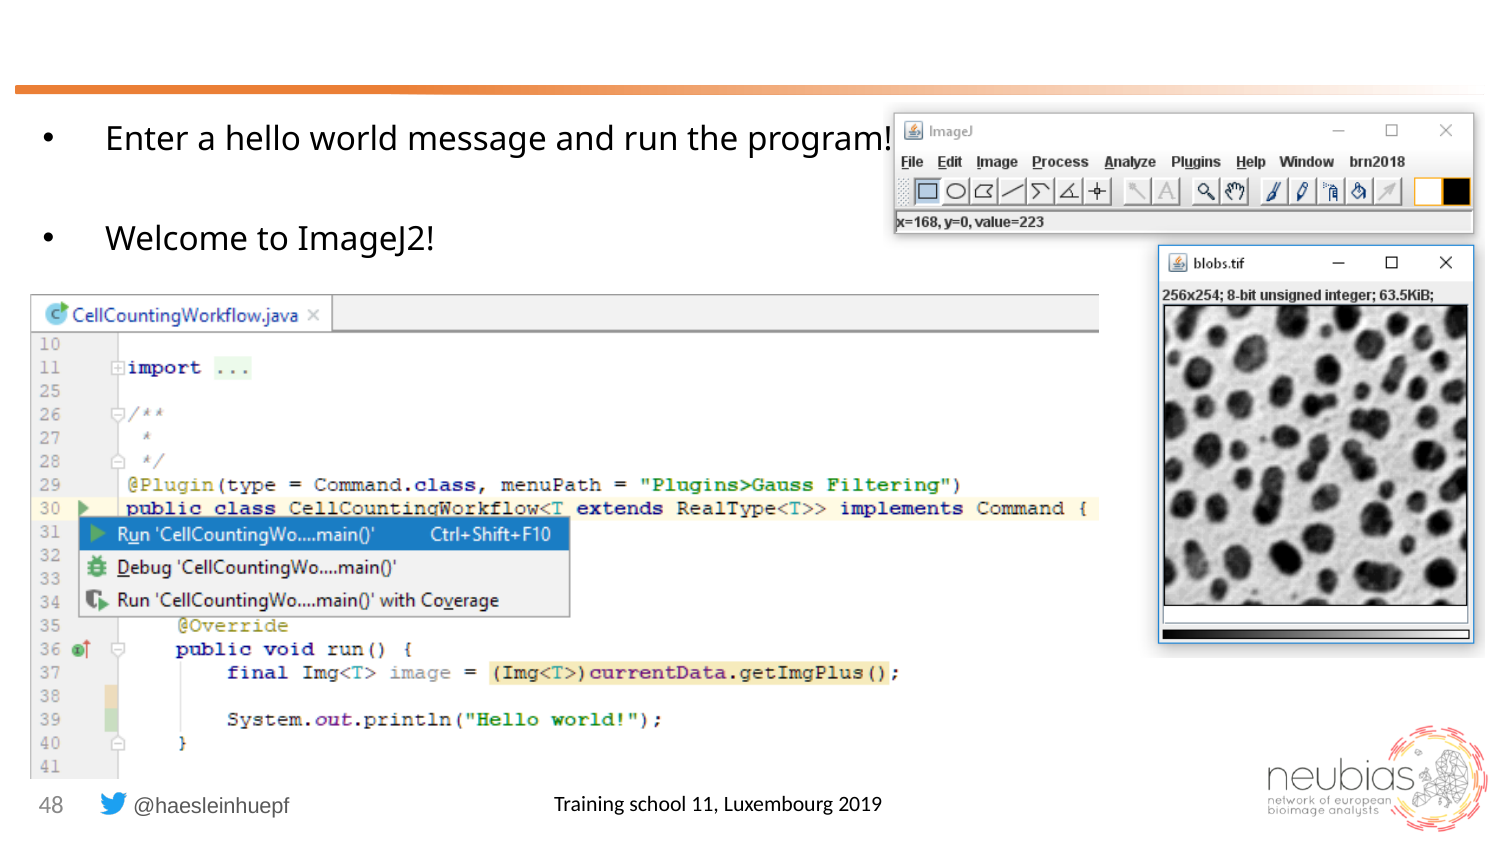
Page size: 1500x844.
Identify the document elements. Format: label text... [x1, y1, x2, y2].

picture [1258, 725, 1489, 834]
list Enter a hello world message and run the program! Welcome to ImageJ2! [15, 102, 880, 277]
picture [92, 783, 135, 823]
picture [29, 102, 1486, 779]
